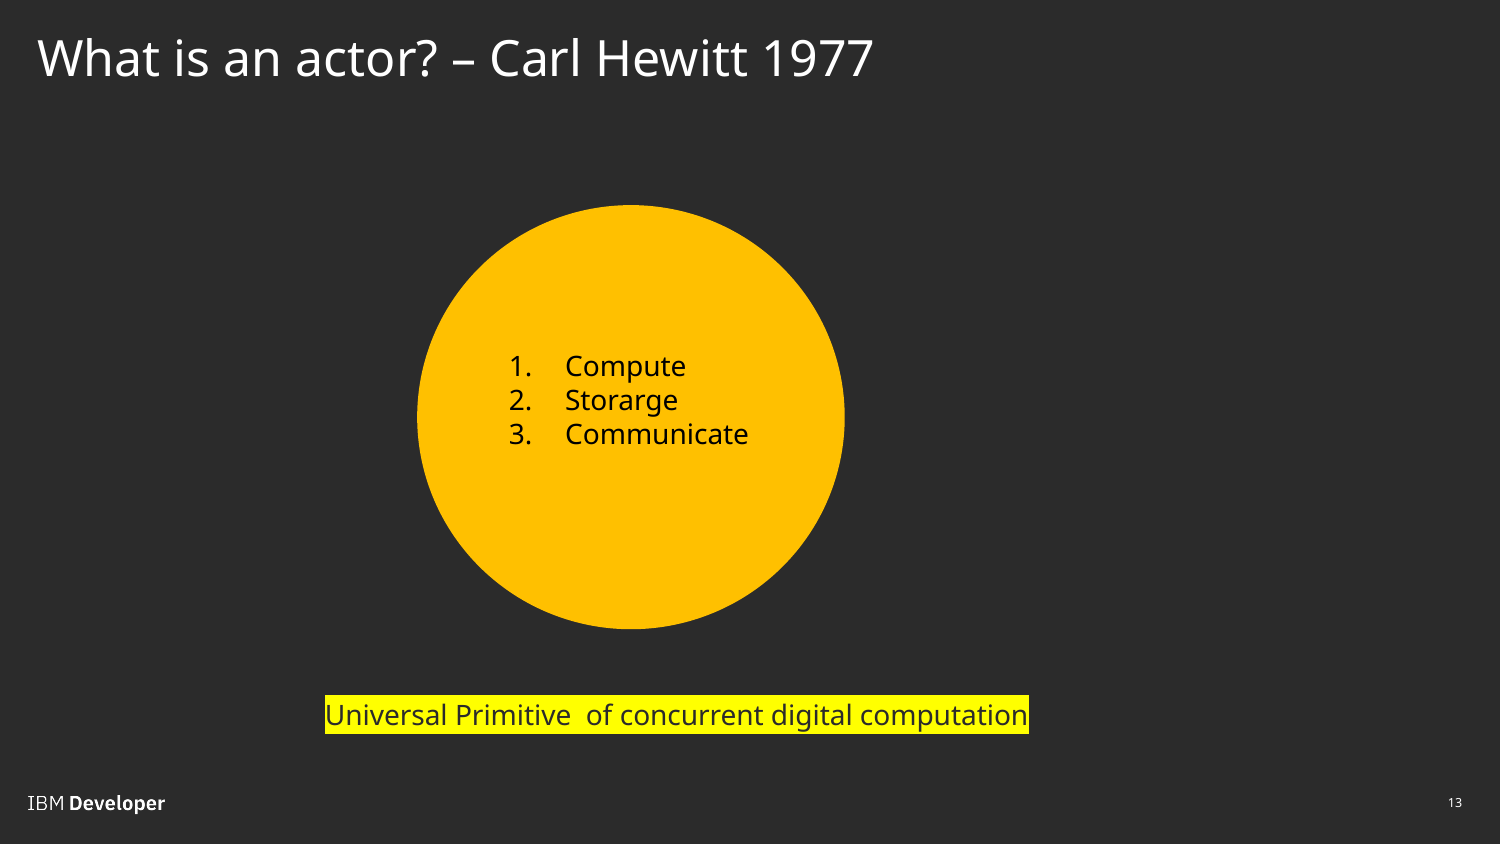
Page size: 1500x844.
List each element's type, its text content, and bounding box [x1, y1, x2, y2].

text_box Compute Storarge Communicate [494, 341, 764, 492]
slide_number 13 [1125, 791, 1463, 815]
text_box Universal Primitive of concurrent digital computation [310, 689, 1044, 739]
title What is an actor? – Carl Hewitt 1977 [37, 33, 976, 96]
text_box [417, 205, 845, 630]
picture [0, 767, 193, 839]
